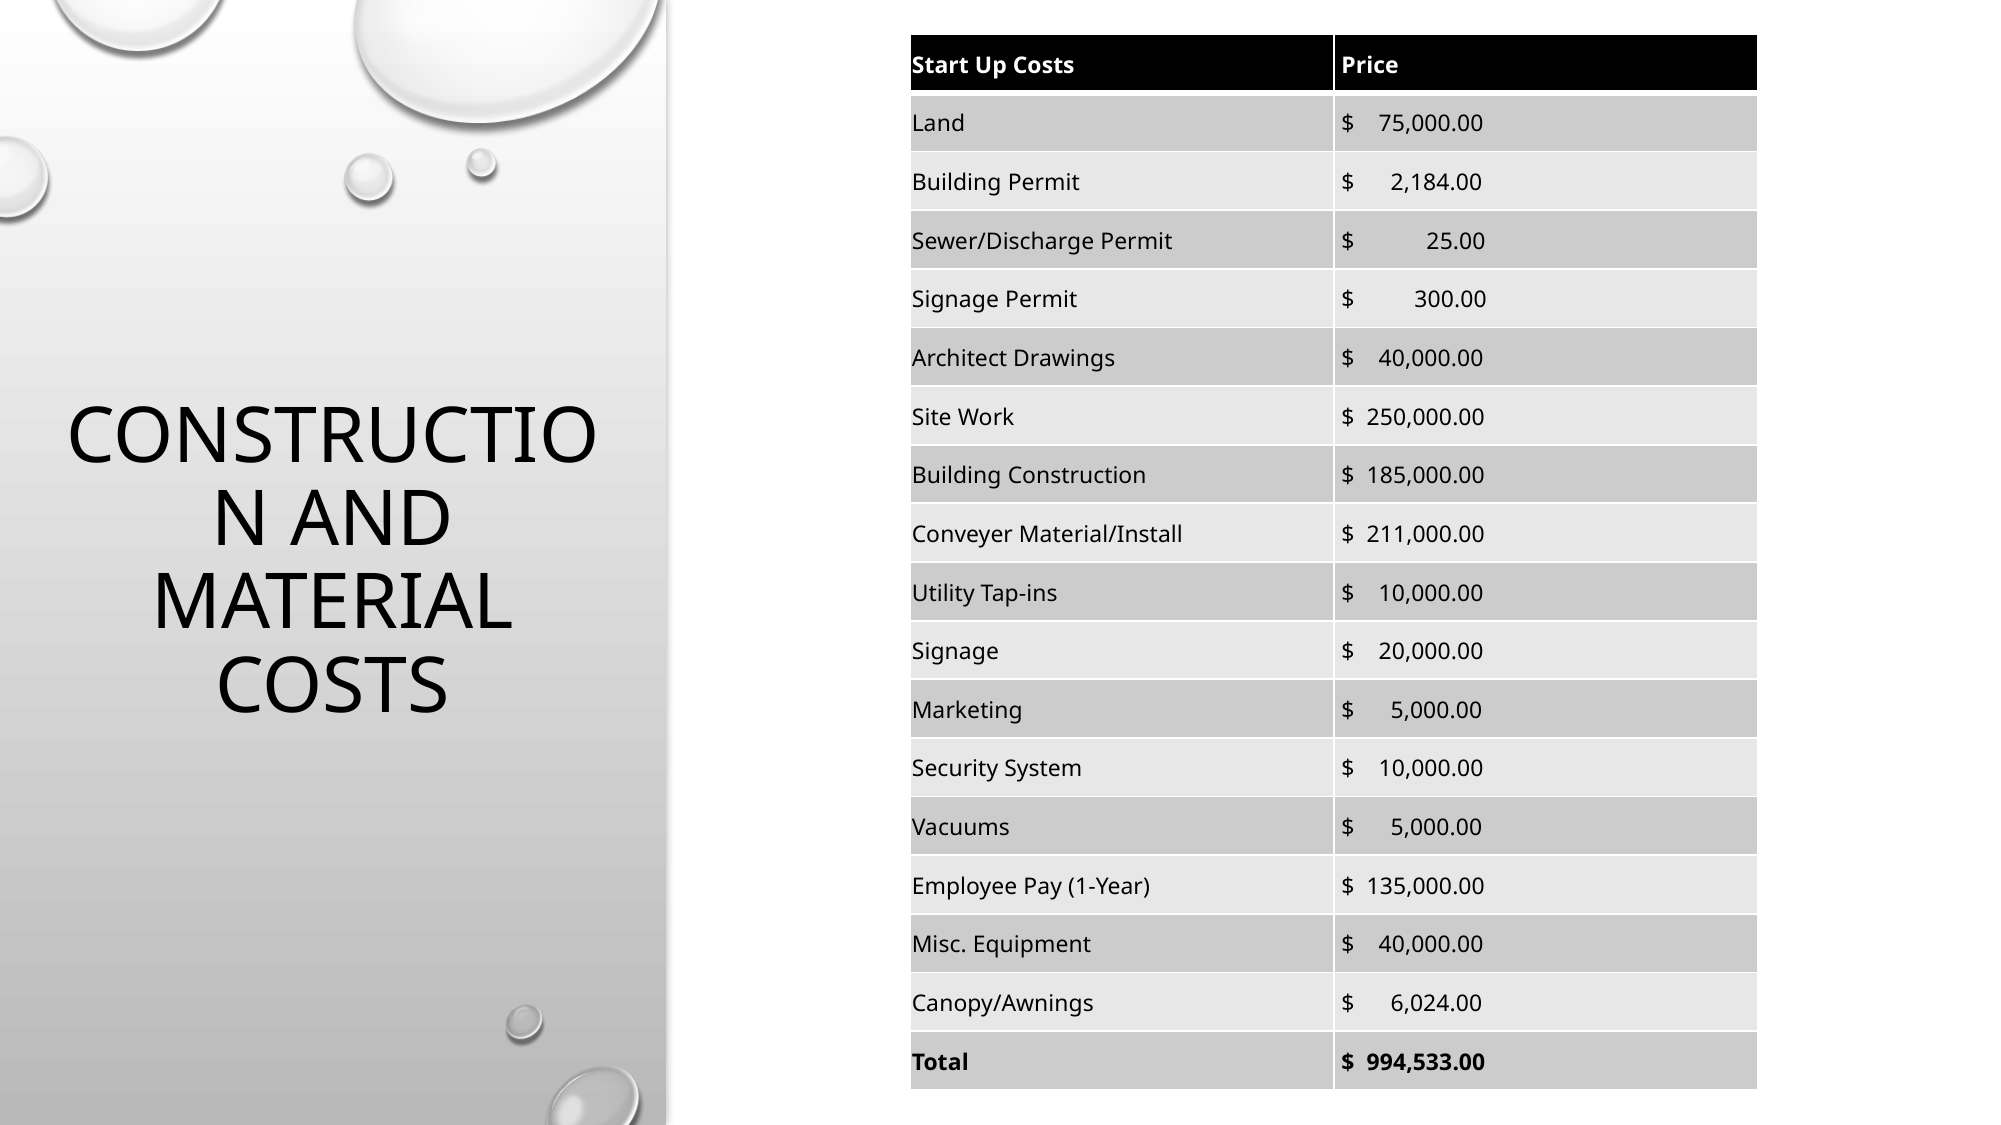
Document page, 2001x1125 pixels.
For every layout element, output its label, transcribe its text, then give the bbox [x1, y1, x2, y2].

table_cell Total [911, 1032, 1333, 1089]
table_cell $ 6,024.00 [1335, 973, 1757, 1030]
table_cell Architect Drawings [911, 328, 1333, 385]
table_cell $ 20,000.00 [1335, 622, 1757, 678]
table_cell $ 2,184.00 [1335, 152, 1757, 209]
table_cell Security System [911, 739, 1333, 796]
table_cell $ 135,000.00 [1335, 856, 1757, 913]
table_cell $ 10,000.00 [1335, 563, 1757, 620]
table_header Start Up Costs [911, 35, 1333, 90]
table_cell Site Work [911, 387, 1333, 444]
table_cell $ 10,000.00 [1335, 739, 1757, 796]
table_header Price [1335, 35, 1757, 90]
table_cell Employee Pay (1-Year) [911, 856, 1333, 913]
table_cell Marketing [911, 680, 1333, 737]
table_cell $ 994,533.00 [1335, 1032, 1757, 1089]
table_cell Canopy/Awnings [911, 973, 1333, 1030]
table_cell $ 40,000.00 [1335, 915, 1757, 972]
title Construction and material costs [51, 260, 615, 865]
text_box [0, 257, 667, 1125]
table_cell Building Construction [911, 446, 1333, 502]
table_cell $ 211,000.00 [1335, 504, 1757, 561]
table_cell Sewer/Discharge Permit [911, 211, 1333, 268]
table_cell Vacuums [911, 797, 1333, 854]
table_cell $ 185,000.00 [1335, 446, 1757, 502]
table_cell $ 5,000.00 [1335, 680, 1757, 737]
picture [0, 0, 667, 249]
table_cell Signage [911, 622, 1333, 678]
table_cell $ 5,000.00 [1335, 797, 1757, 854]
table_cell Utility Tap-ins [911, 563, 1333, 620]
table_cell $ 40,000.00 [1335, 328, 1757, 385]
text_box [672, 0, 2000, 1125]
picture [225, 977, 652, 1125]
table_cell Misc. Equipment [911, 915, 1333, 972]
table_cell $ 25.00 [1335, 211, 1757, 268]
table_cell Building Permit [911, 152, 1333, 209]
table_cell Signage Permit [911, 270, 1333, 327]
table_cell Conveyer Material/Install [911, 504, 1333, 561]
table_cell Land [911, 96, 1333, 151]
table_cell $ 250,000.00 [1335, 387, 1757, 444]
table_cell $ 300.00 [1335, 270, 1757, 327]
table_cell $ 75,000.00 [1335, 96, 1757, 151]
